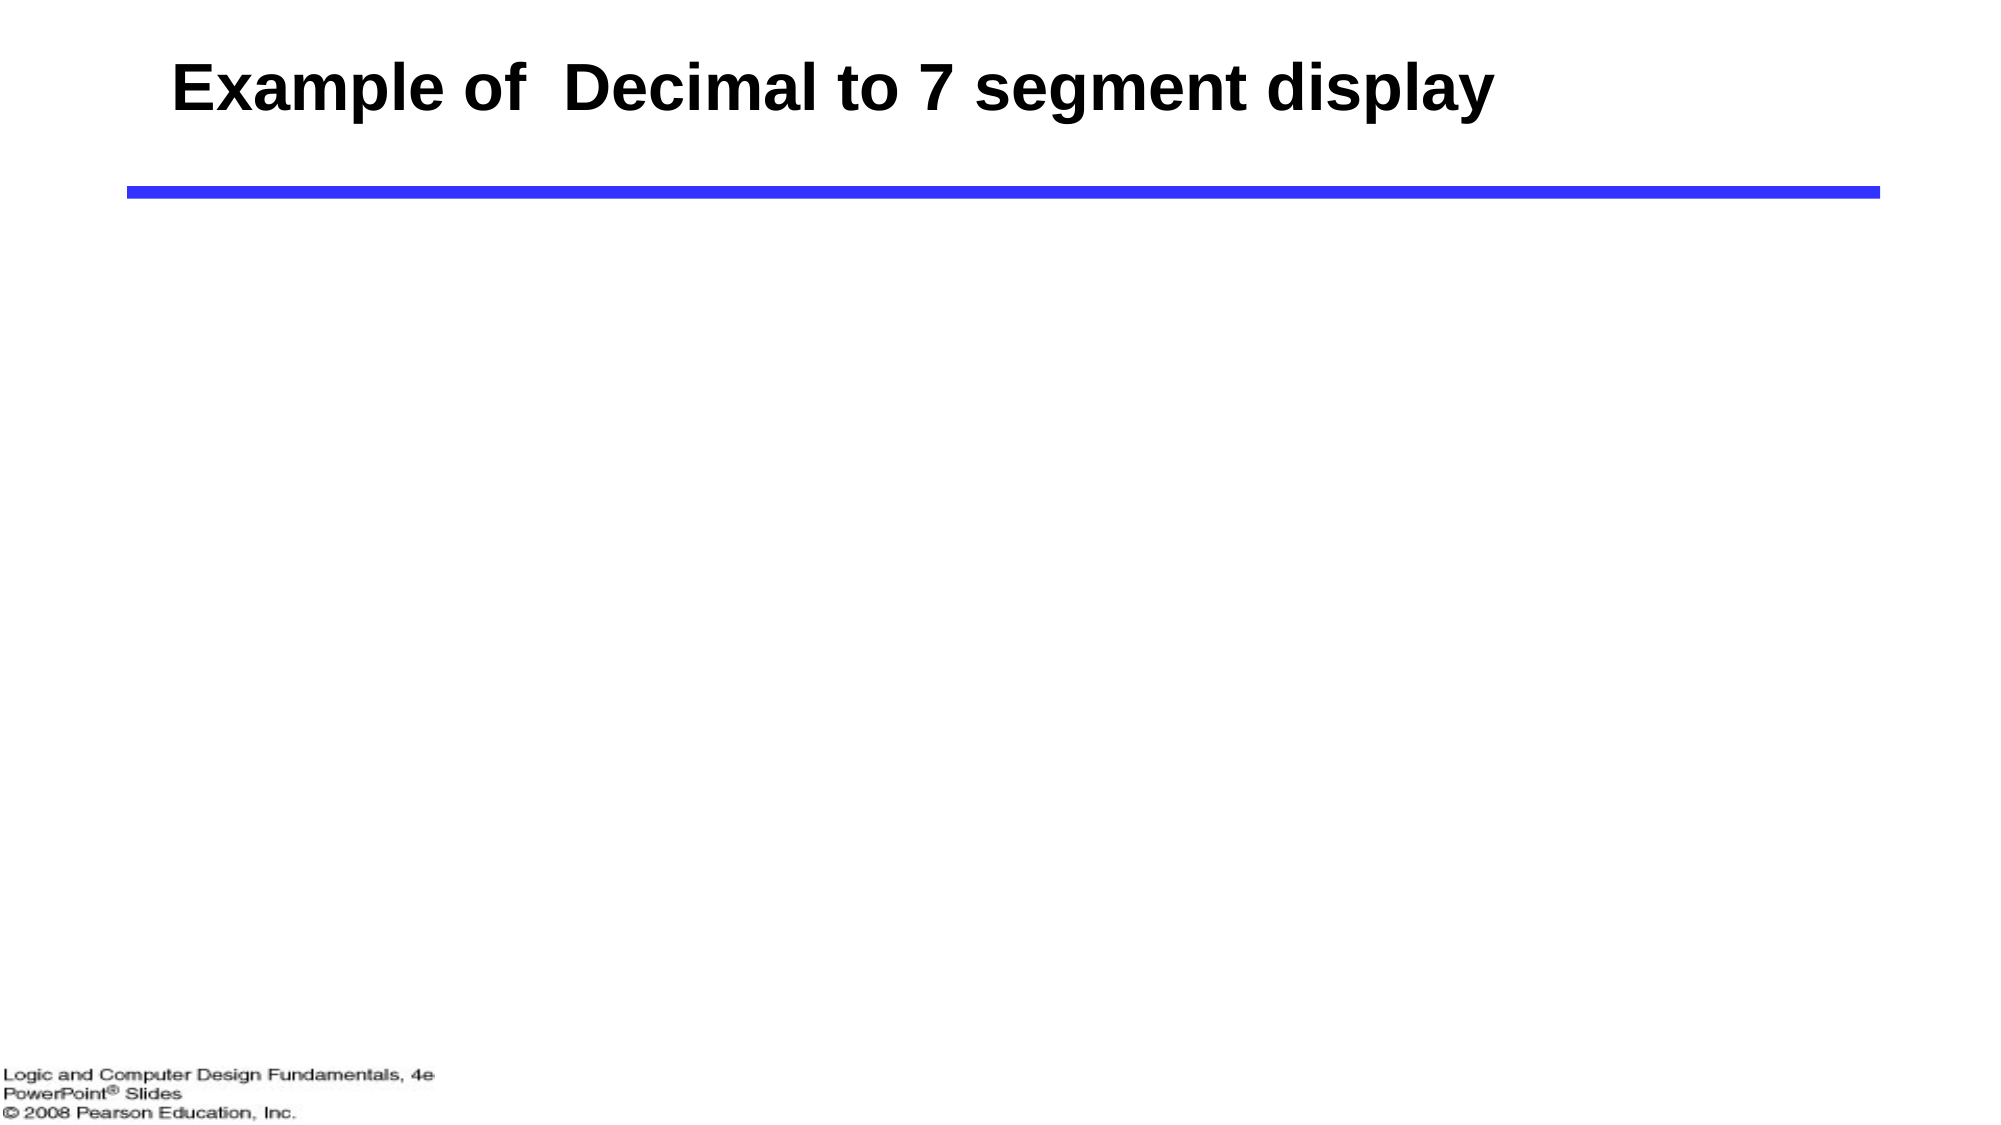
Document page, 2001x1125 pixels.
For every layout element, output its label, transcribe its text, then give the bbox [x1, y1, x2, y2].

title Example of Decimal to 7 segment display [156, 0, 1857, 168]
picture [3, 1066, 435, 1123]
